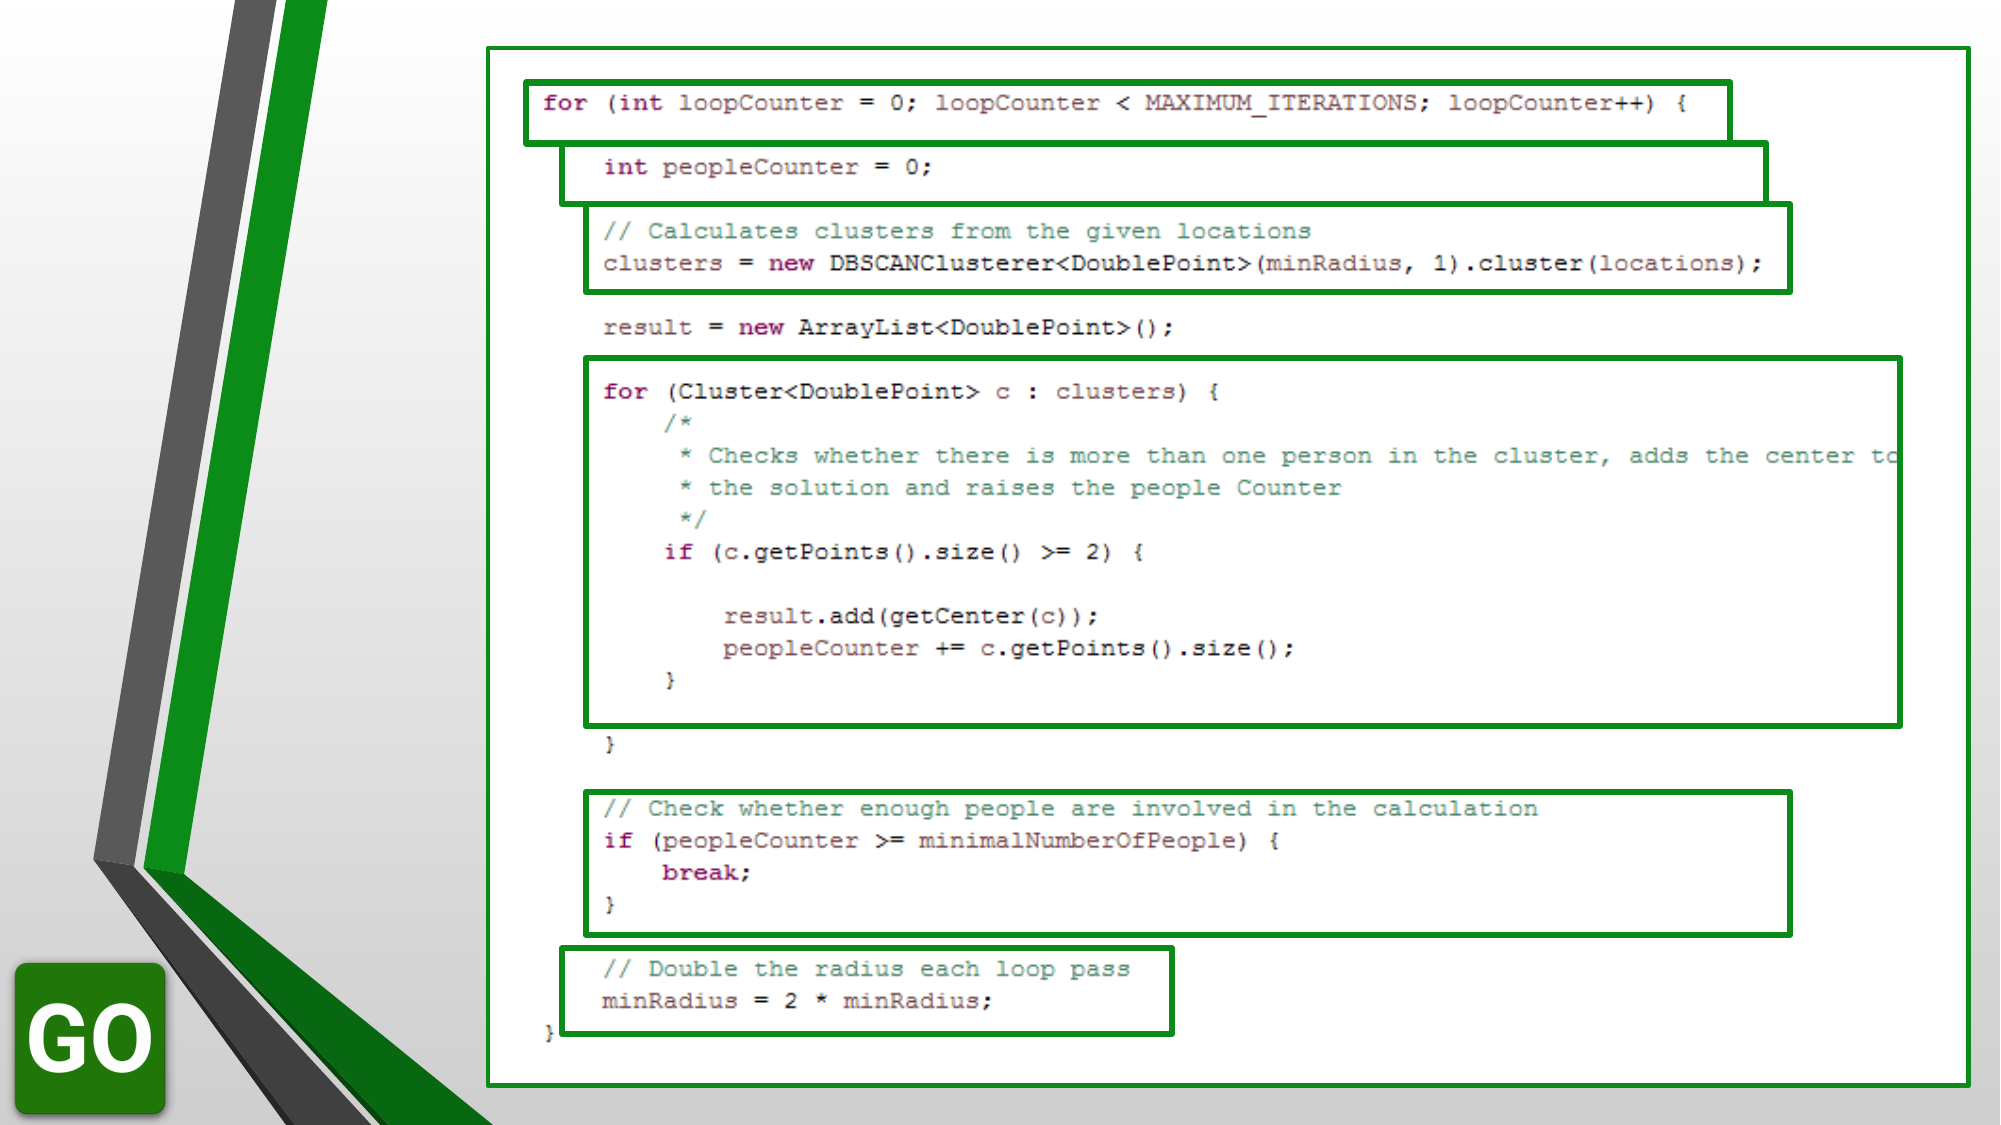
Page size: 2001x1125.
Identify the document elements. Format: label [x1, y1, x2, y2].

list [489, 50, 1967, 1084]
picture [0, 943, 184, 1125]
